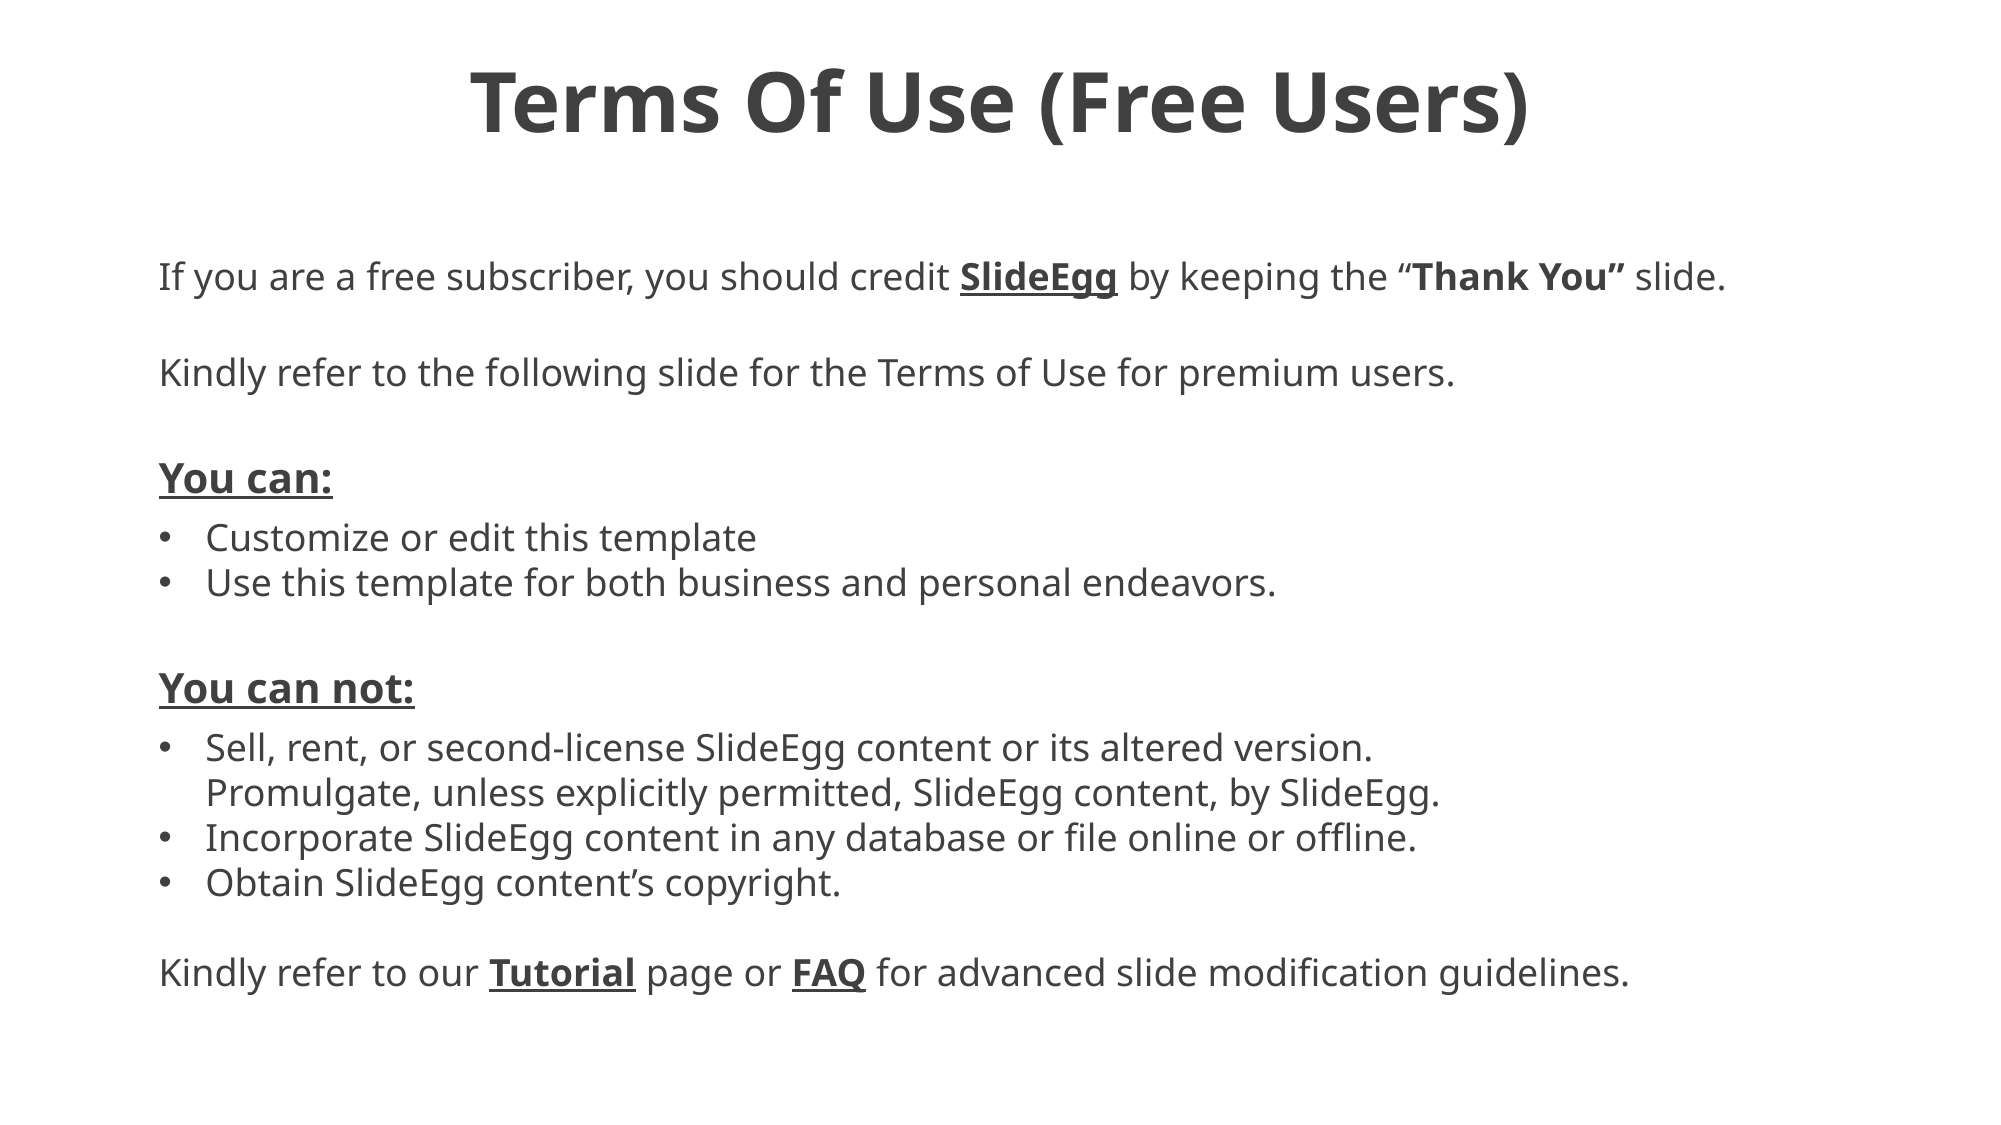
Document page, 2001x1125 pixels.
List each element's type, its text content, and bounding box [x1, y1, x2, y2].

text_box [158, 252, 1794, 995]
text_box Terms Of Use (Free Users) [137, 60, 1863, 151]
